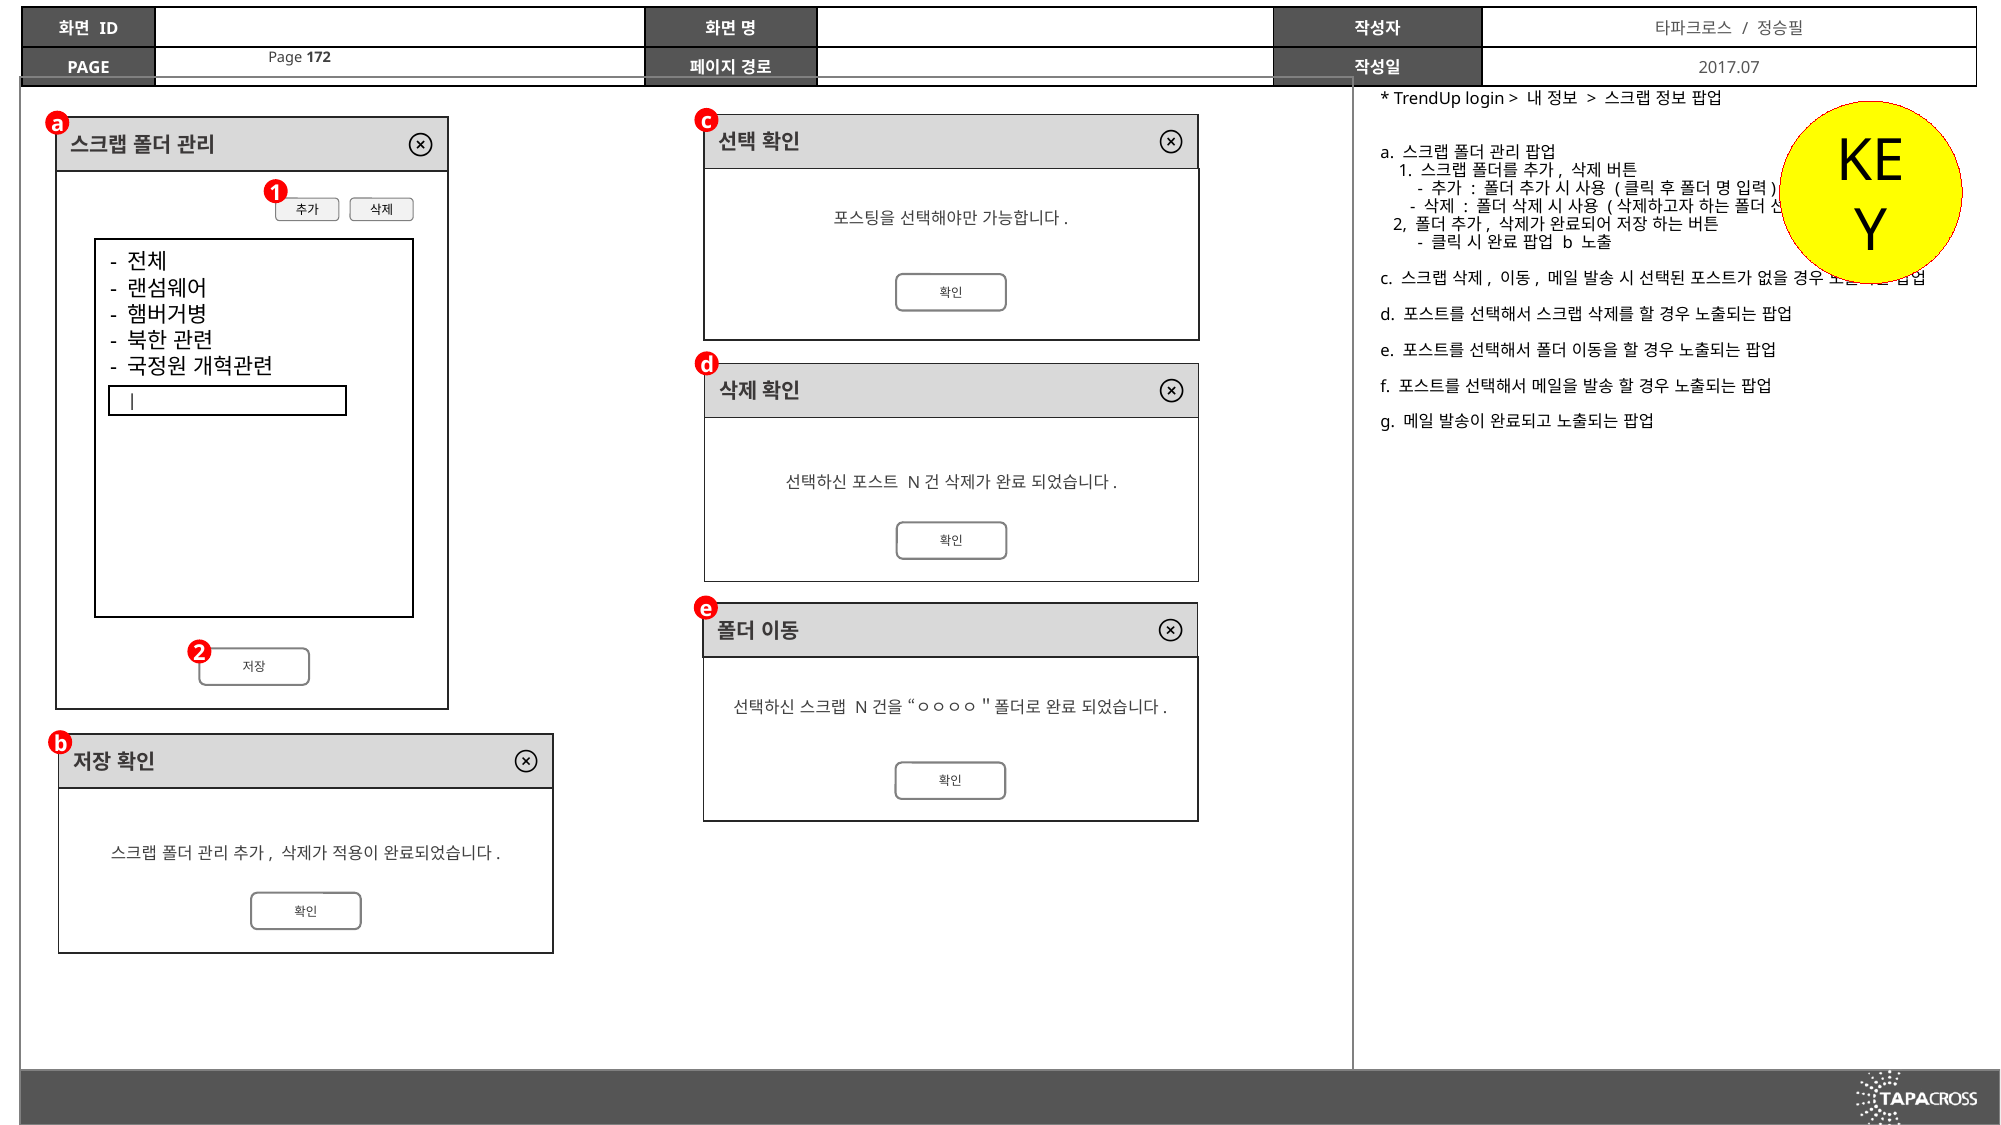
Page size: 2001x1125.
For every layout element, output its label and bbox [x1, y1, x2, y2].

text_box [692, 594, 1199, 822]
text_box [47, 729, 553, 953]
text_box [693, 350, 1199, 582]
text_box [693, 106, 1199, 340]
picture [1855, 1064, 1977, 1125]
picture [407, 131, 434, 158]
text_box [1779, 101, 1963, 284]
text_box [44, 109, 449, 710]
list [1365, 82, 1977, 1053]
